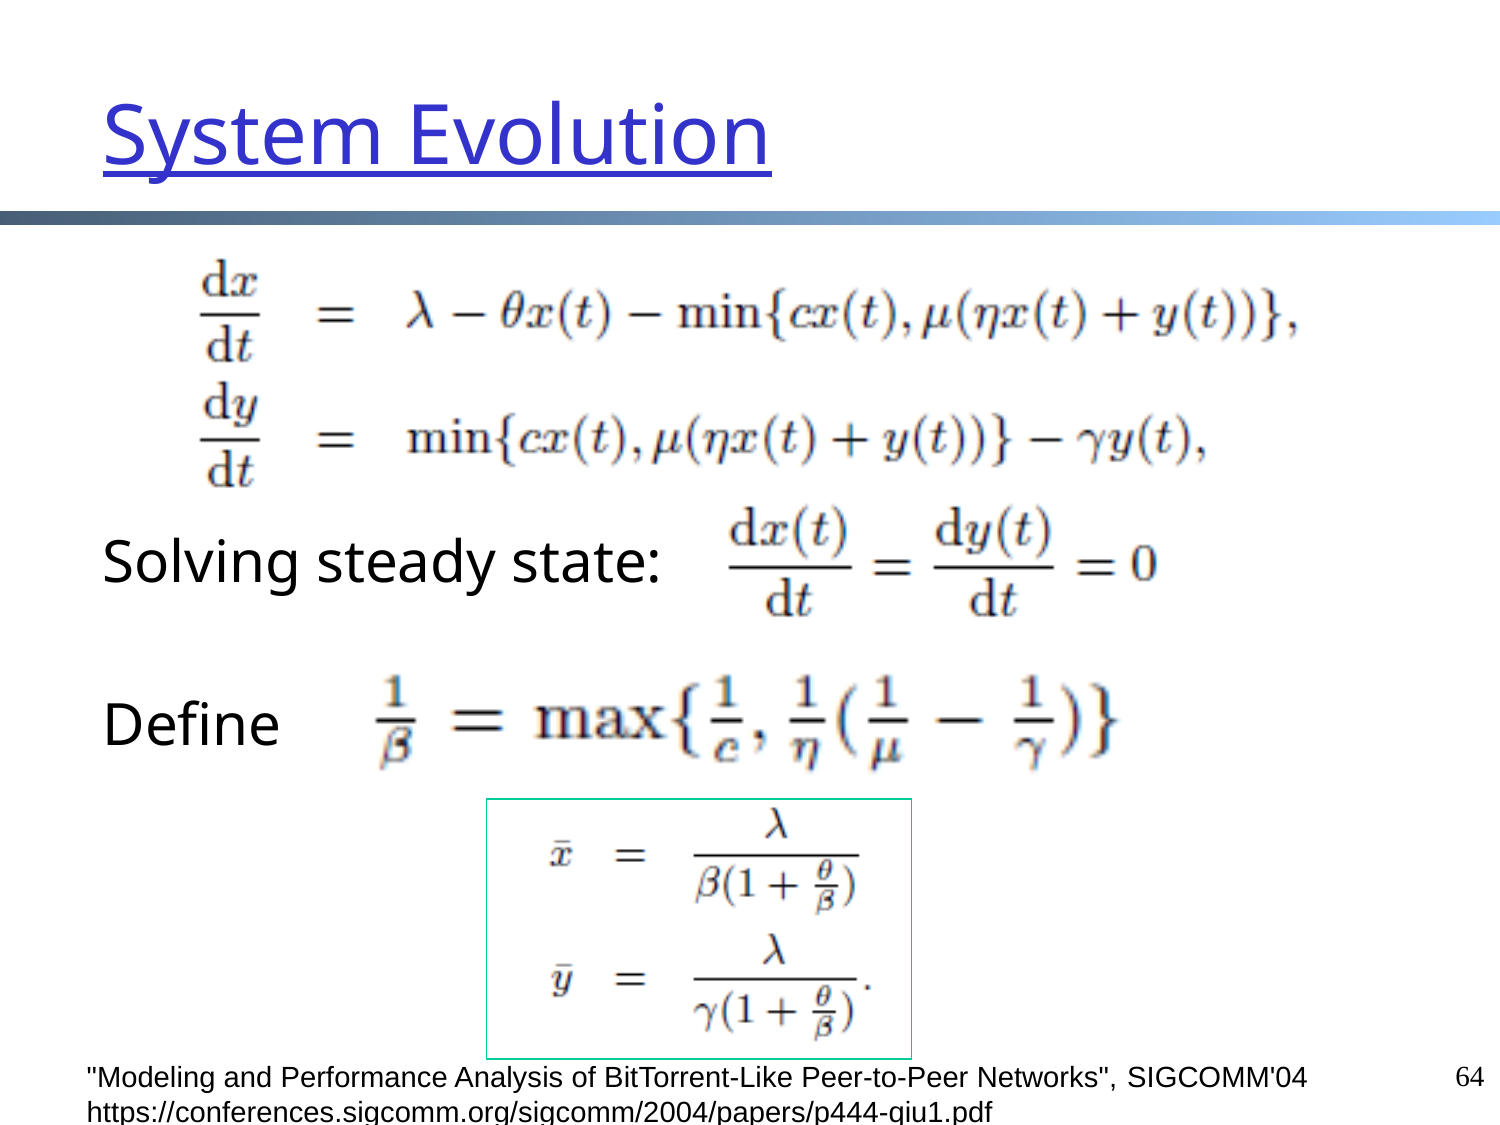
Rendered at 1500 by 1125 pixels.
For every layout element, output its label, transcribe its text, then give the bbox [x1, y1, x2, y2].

title System Evolution [87, 37, 1363, 225]
picture [487, 799, 911, 1059]
picture [350, 648, 1126, 795]
text_box [1424, 212, 1428, 224]
picture [167, 246, 1302, 626]
list Solving steady state: Define [87, 516, 1413, 999]
slide_number 64 [1187, 1049, 1500, 1125]
text_box "Modeling and Performance Analysis of BitTorrent-Like Peer-to-Peer Networks", SIGCOMM'04 https://conferences.sigcomm.org/sigcomm/2004/papers/p444-qiu1.pdf [71, 1050, 1397, 1125]
